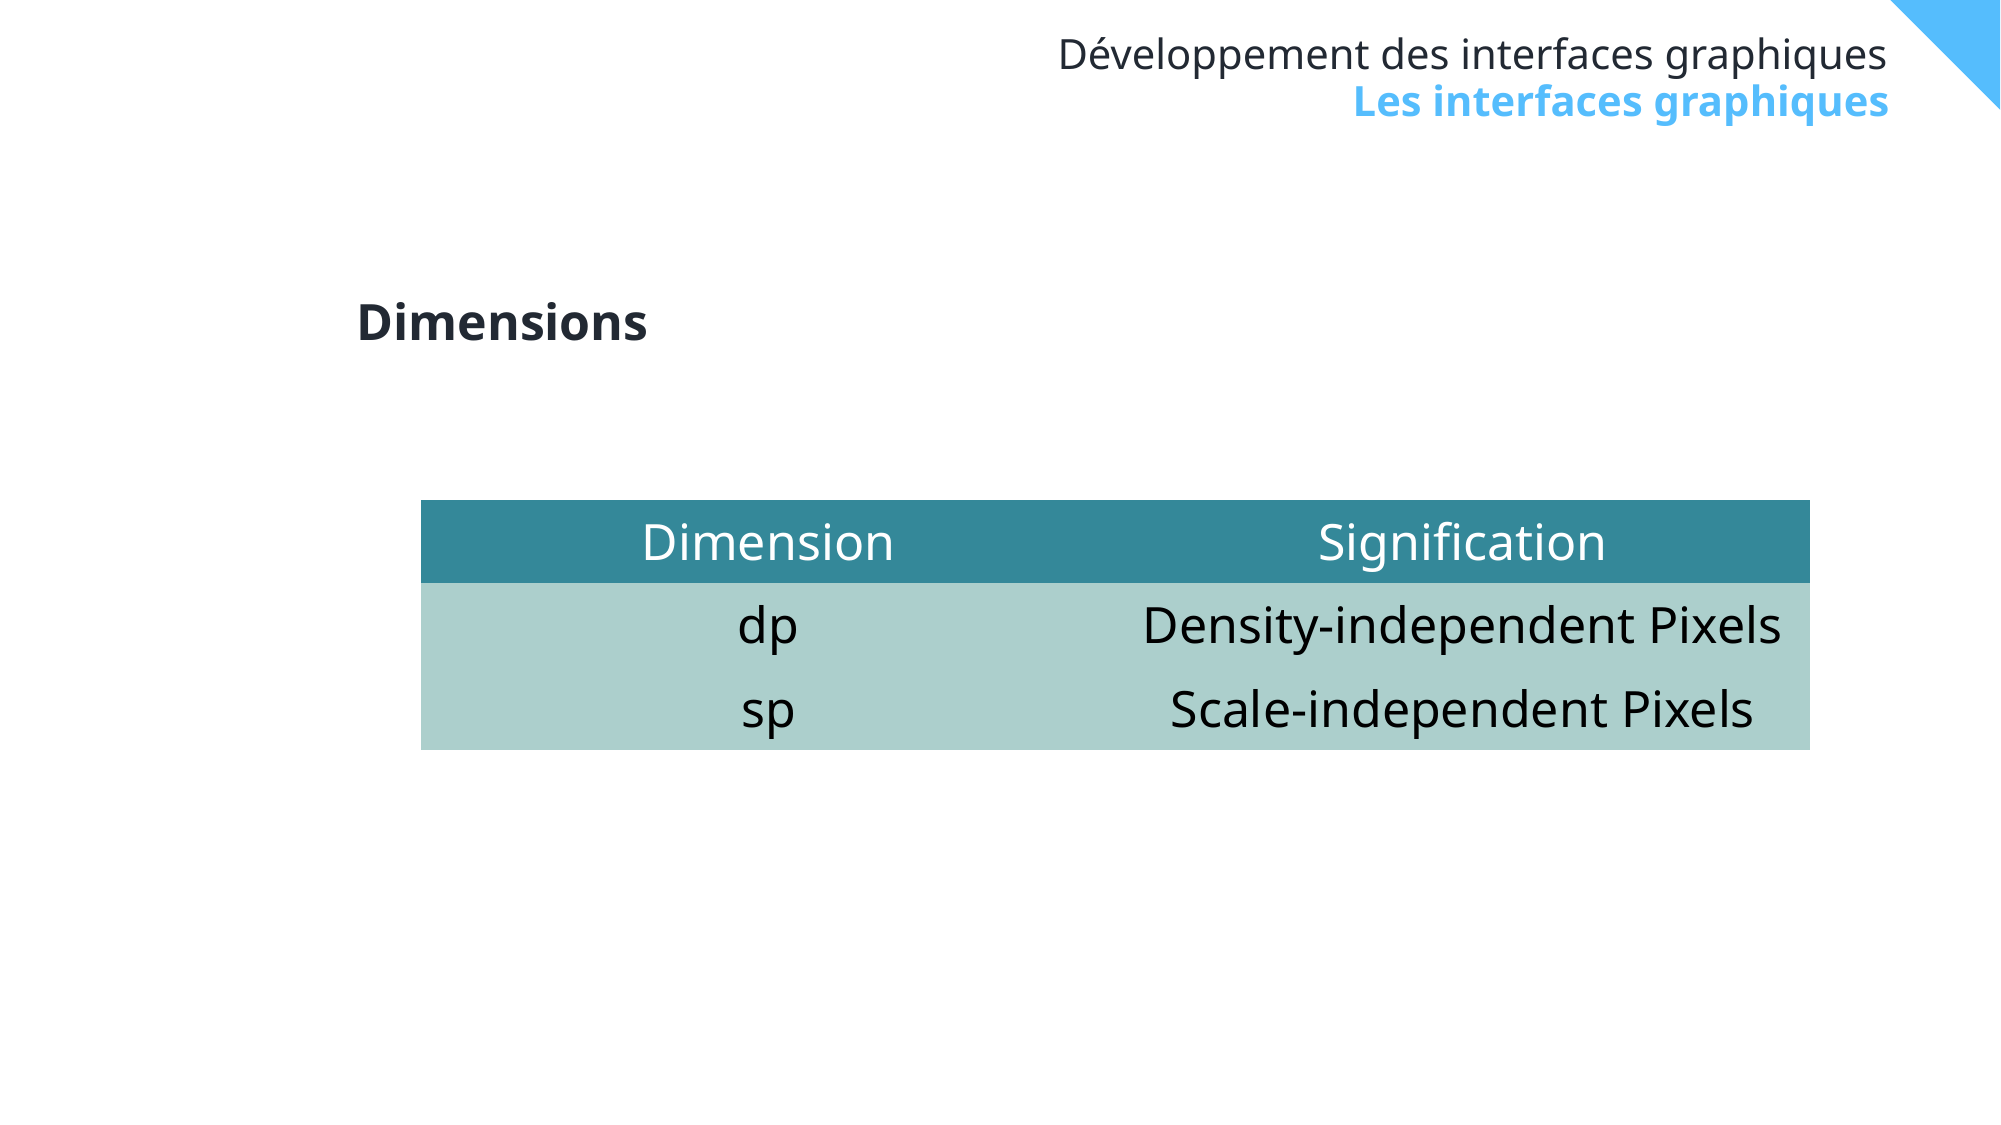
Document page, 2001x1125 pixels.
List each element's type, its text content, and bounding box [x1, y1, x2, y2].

list Les interfaces graphiques [55, 80, 1890, 145]
list Dimensions [341, 289, 1890, 935]
table_cell Density-independent Pixels [1116, 583, 1810, 666]
table_cell dp [421, 583, 1116, 666]
table_cell sp [421, 666, 1116, 750]
table_header Signification [1116, 500, 1810, 583]
table_header Dimension [421, 500, 1116, 583]
title Développement des interfaces graphiques [55, 33, 1888, 80]
table_cell Scale-independent Pixels [1116, 666, 1810, 750]
